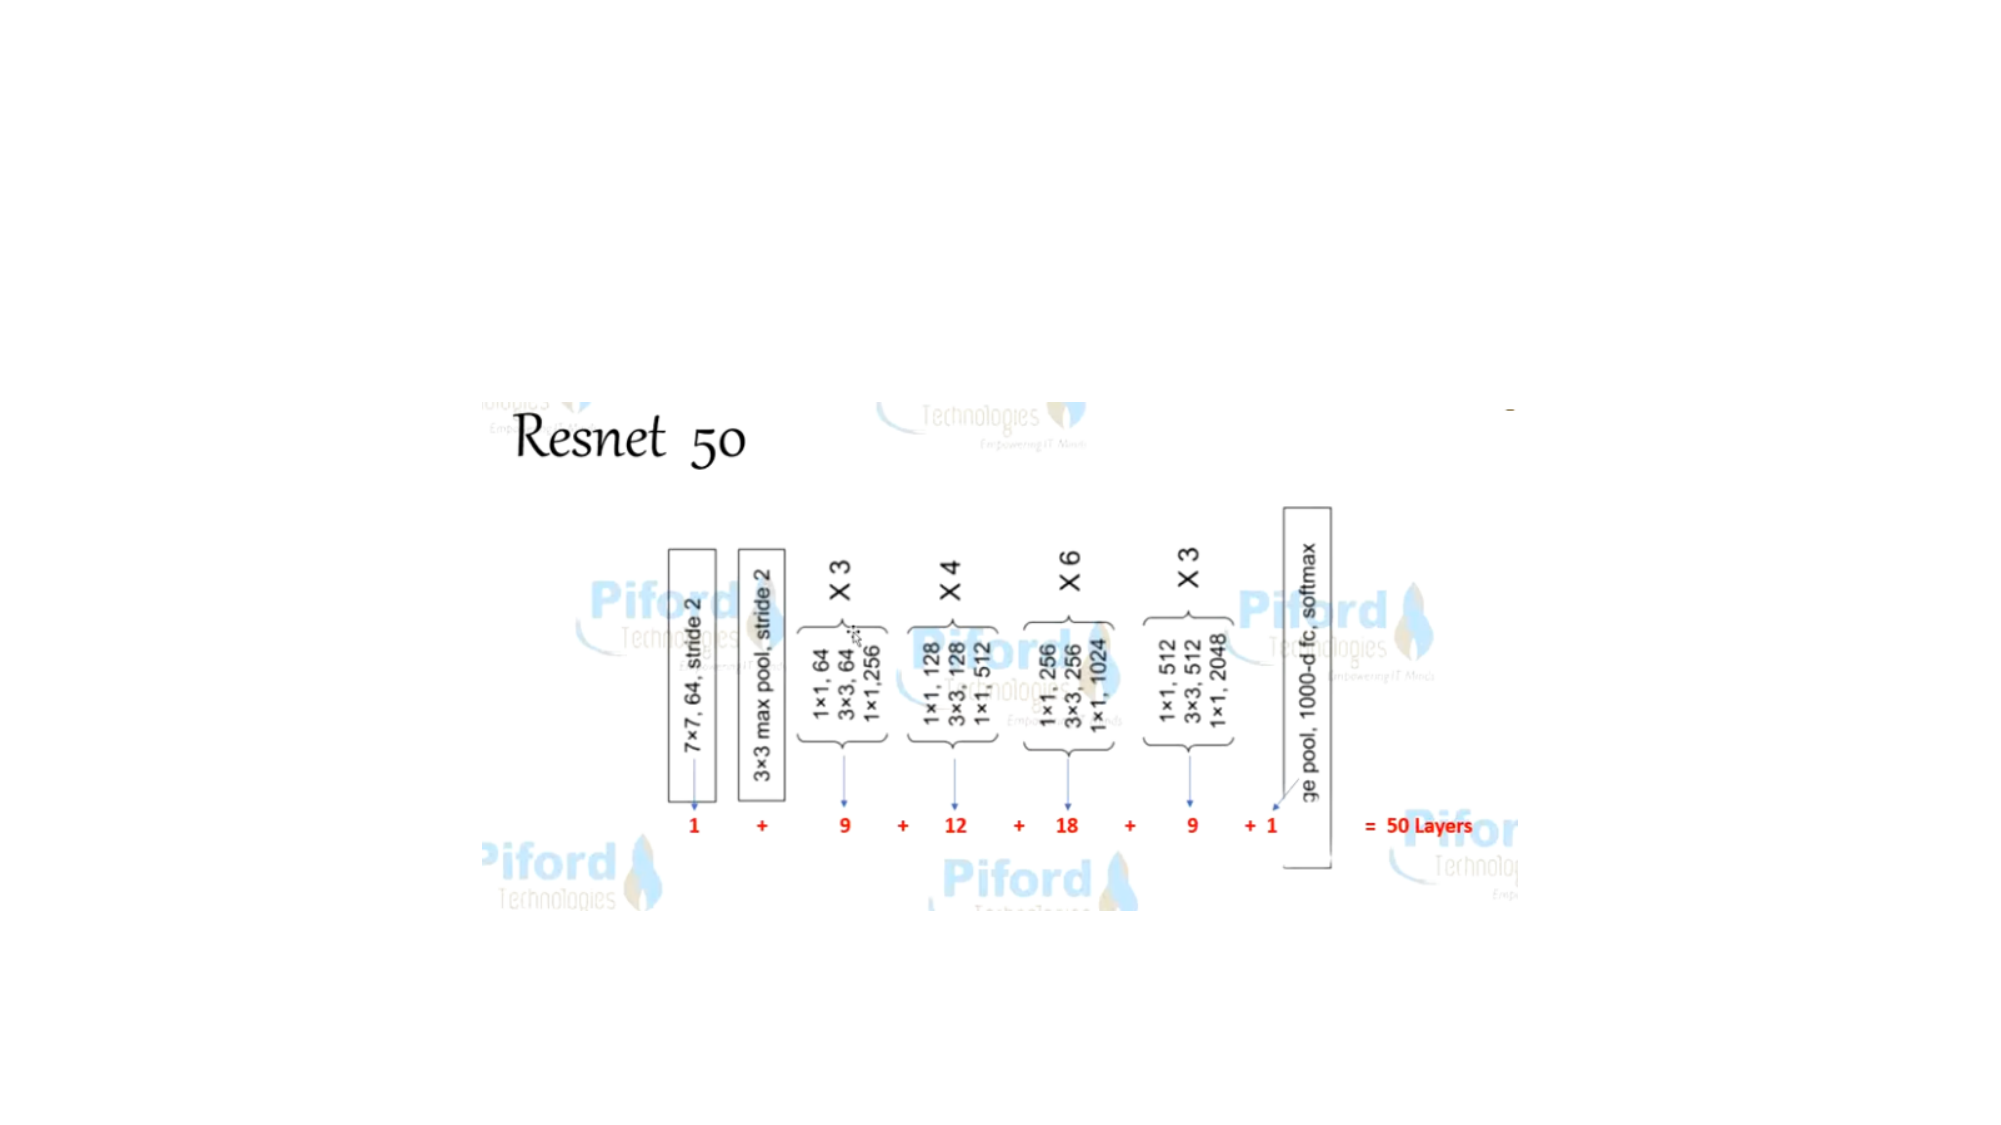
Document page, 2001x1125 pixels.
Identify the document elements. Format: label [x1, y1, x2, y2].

list [482, 402, 1518, 911]
